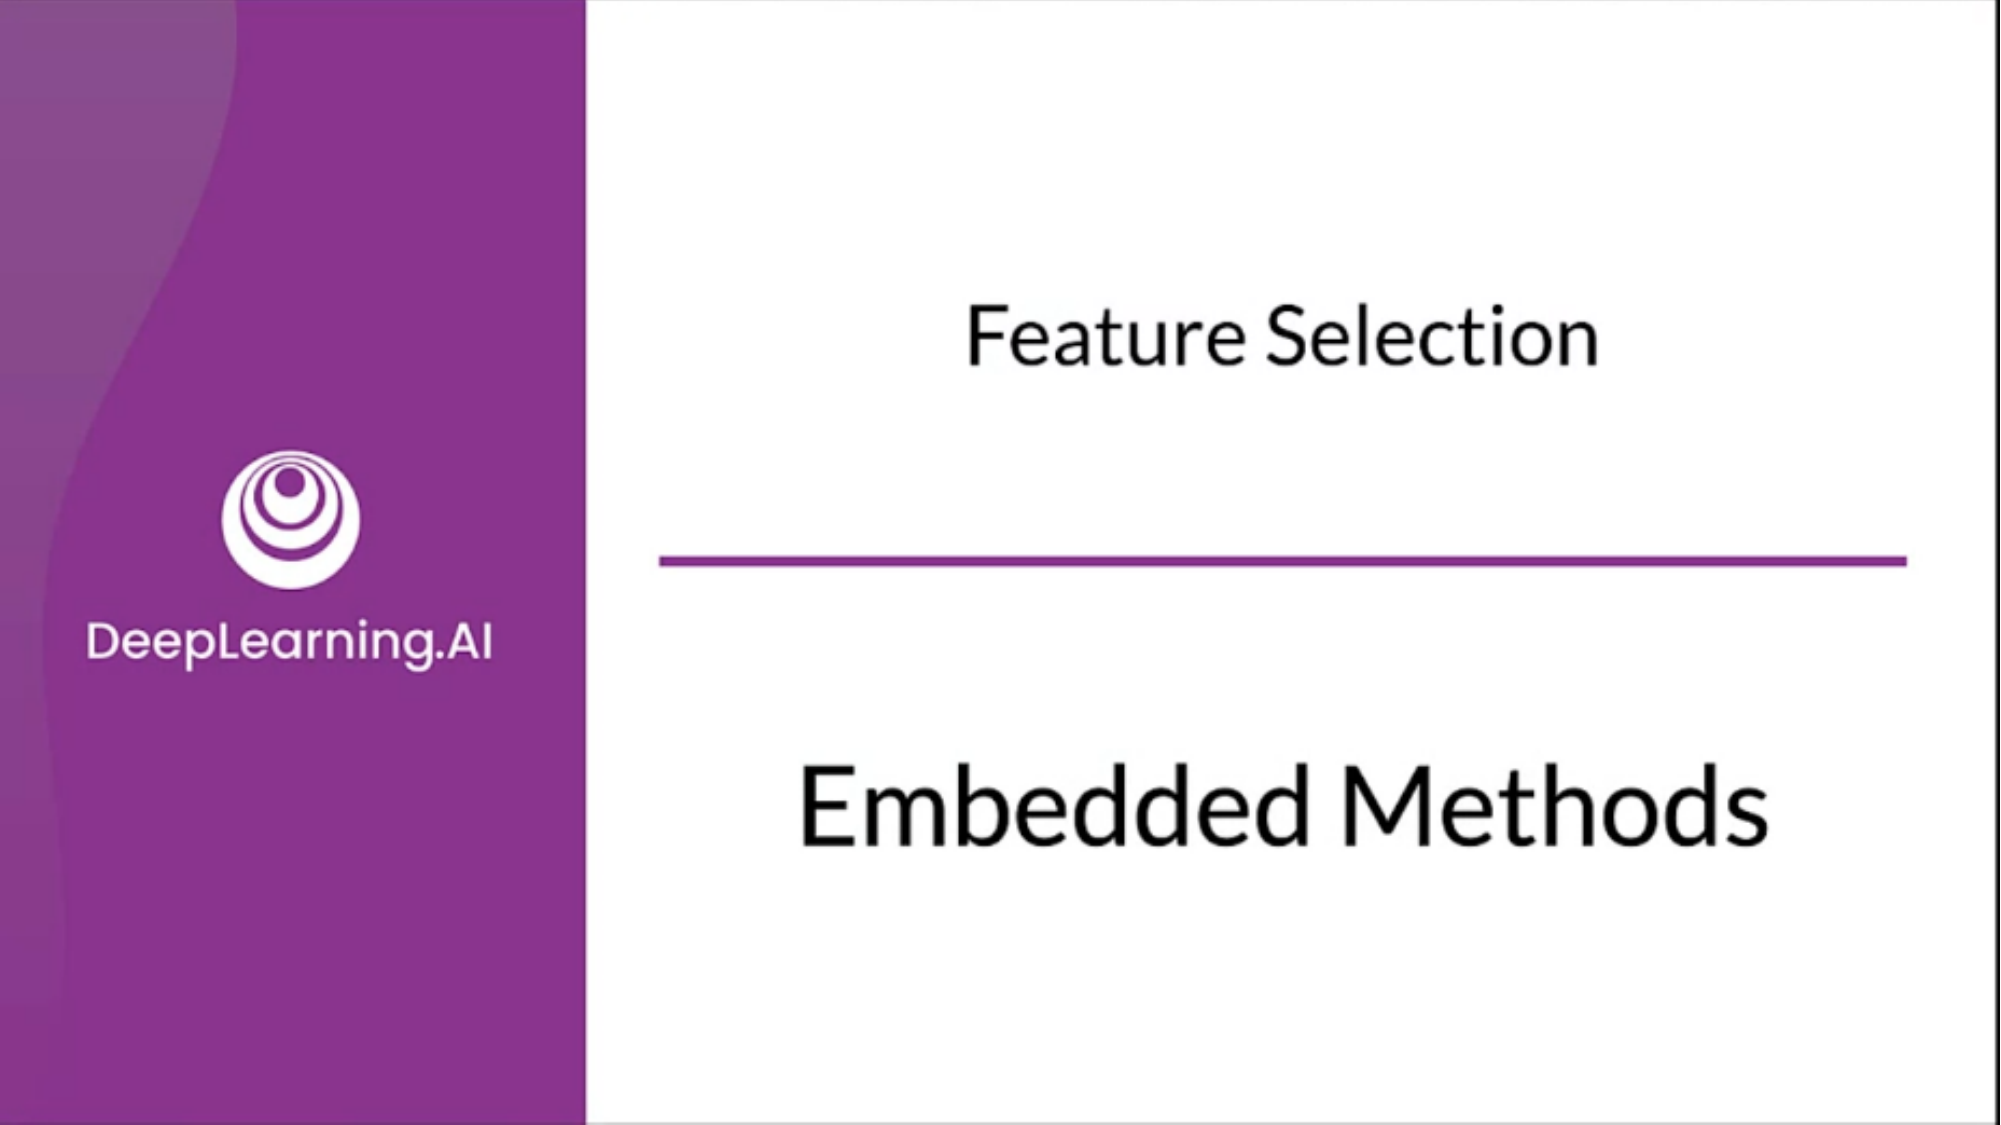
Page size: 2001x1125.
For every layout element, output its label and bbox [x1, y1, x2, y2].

list [0, 0, 2000, 1125]
